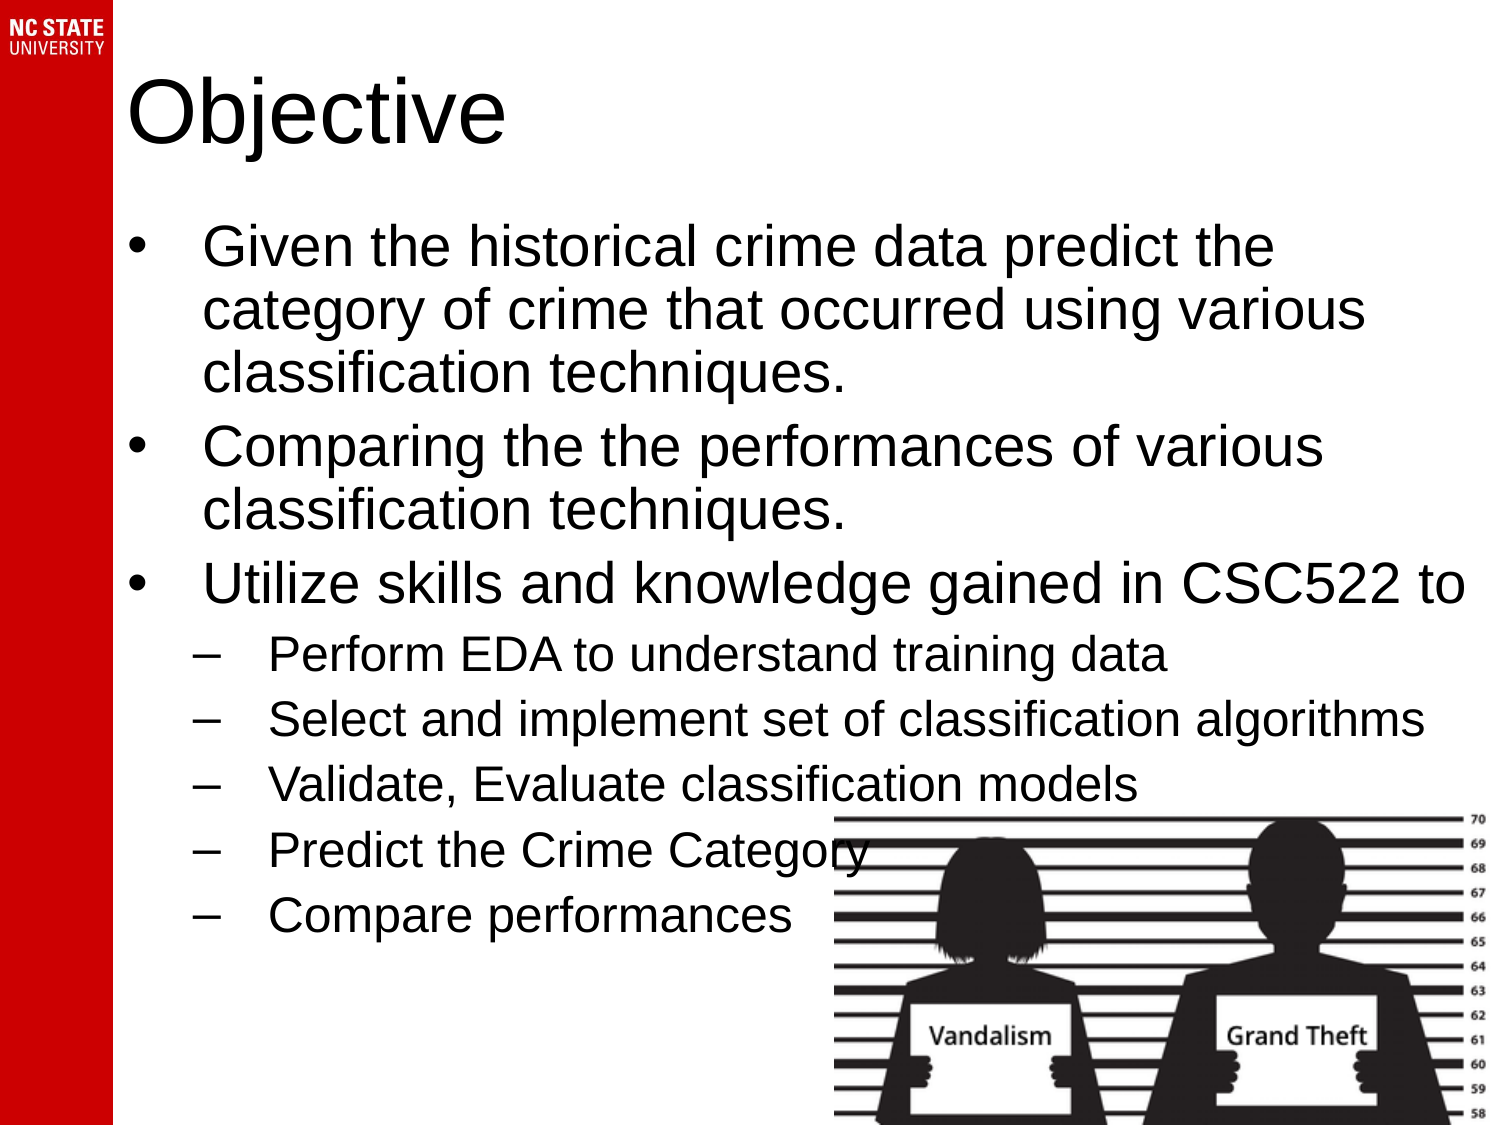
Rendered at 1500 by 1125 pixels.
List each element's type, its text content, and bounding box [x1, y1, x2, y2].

picture [0, 0, 113, 1125]
text_box Given the historical crime data predict the category of crime that occurred using various classification techniques. Comparing the the performances of various classification techniques. Utilize skills and knowledge gained in CSC522 to Perform EDA to understand training data Select and implement set of classification algorithms Validate, Evaluate classification models Predict the Crime Category Compare performances [112, 208, 1500, 1077]
title Objective [111, 0, 1475, 214]
picture [834, 812, 1500, 1125]
